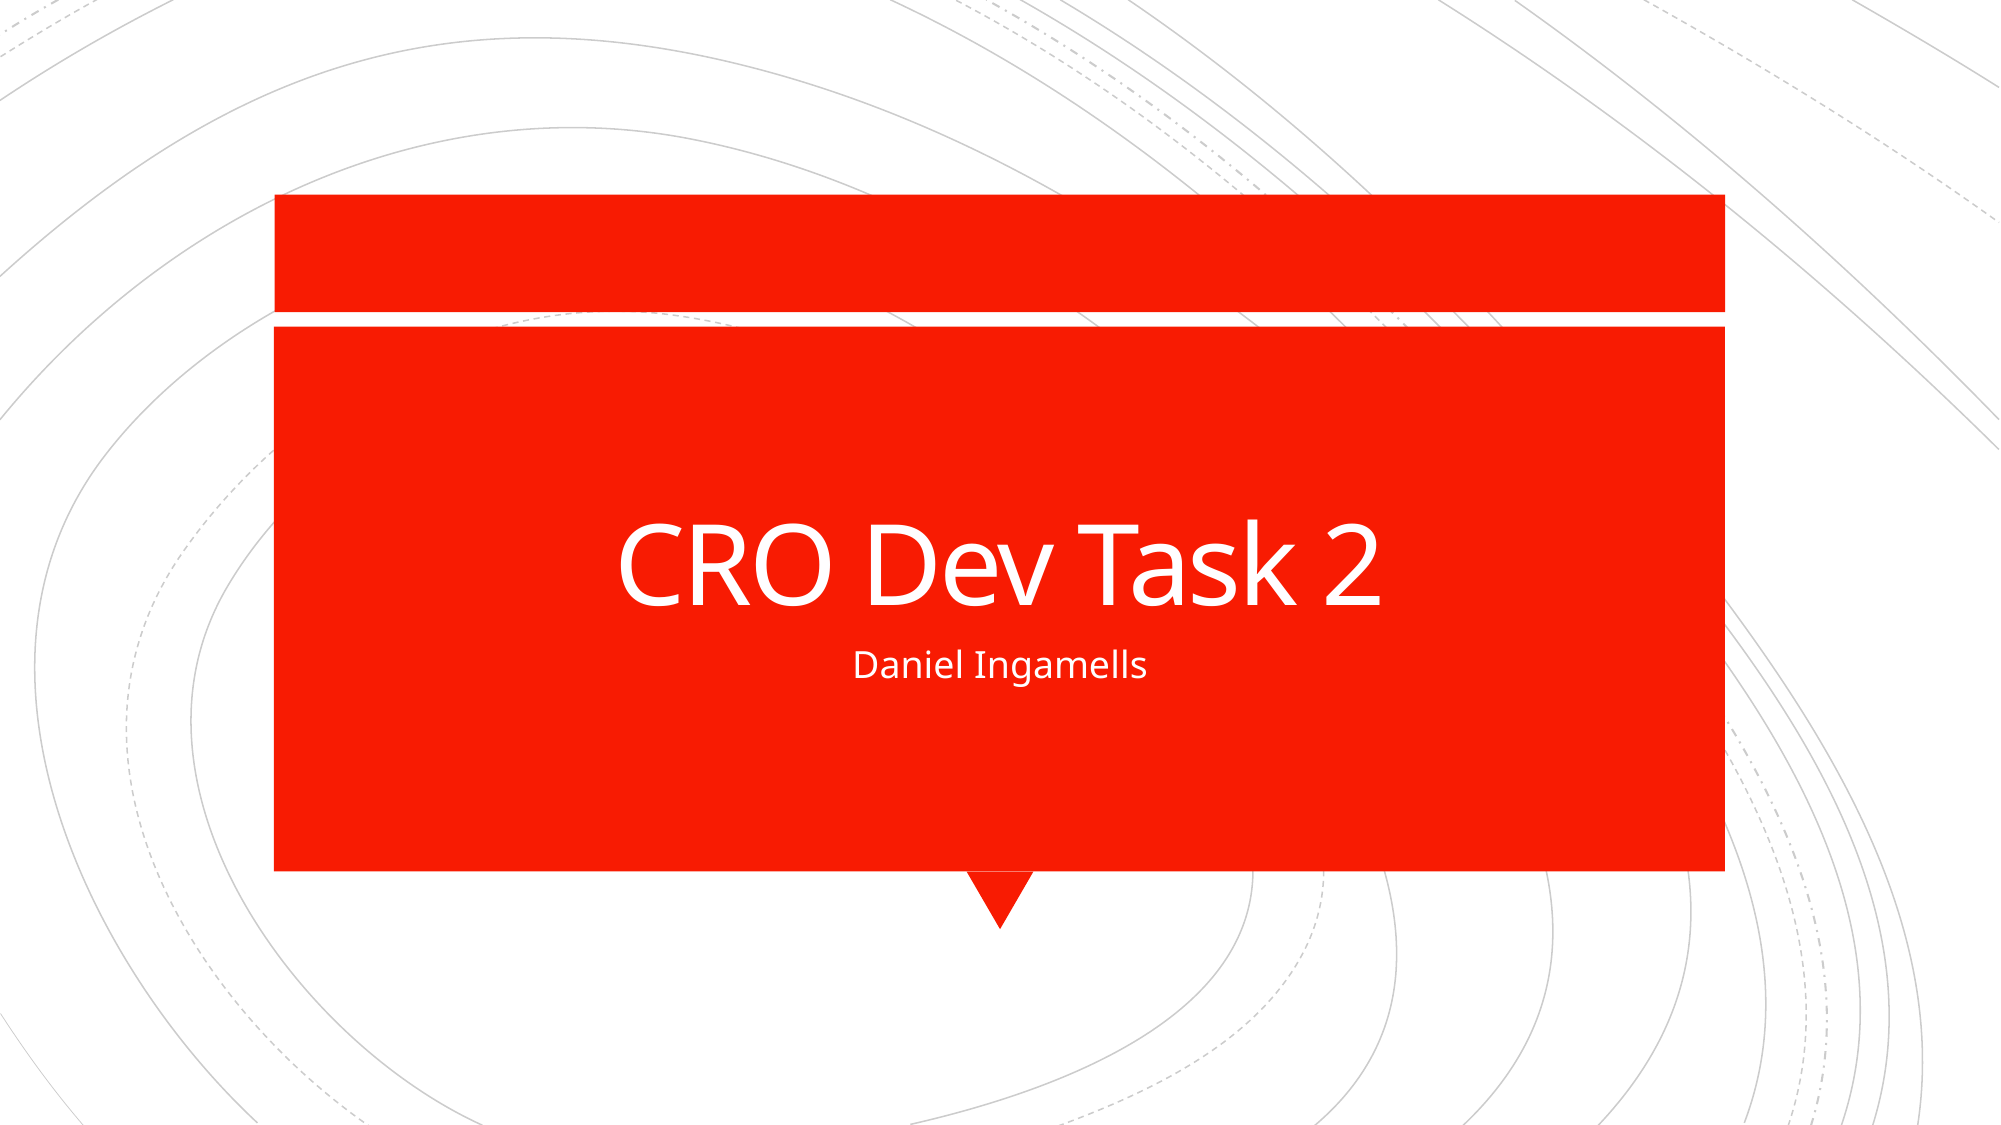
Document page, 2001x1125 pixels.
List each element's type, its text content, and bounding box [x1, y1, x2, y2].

subtitle Daniel Ingamells [288, 640, 1712, 858]
title CRO Dev Task 2 [288, 340, 1713, 628]
